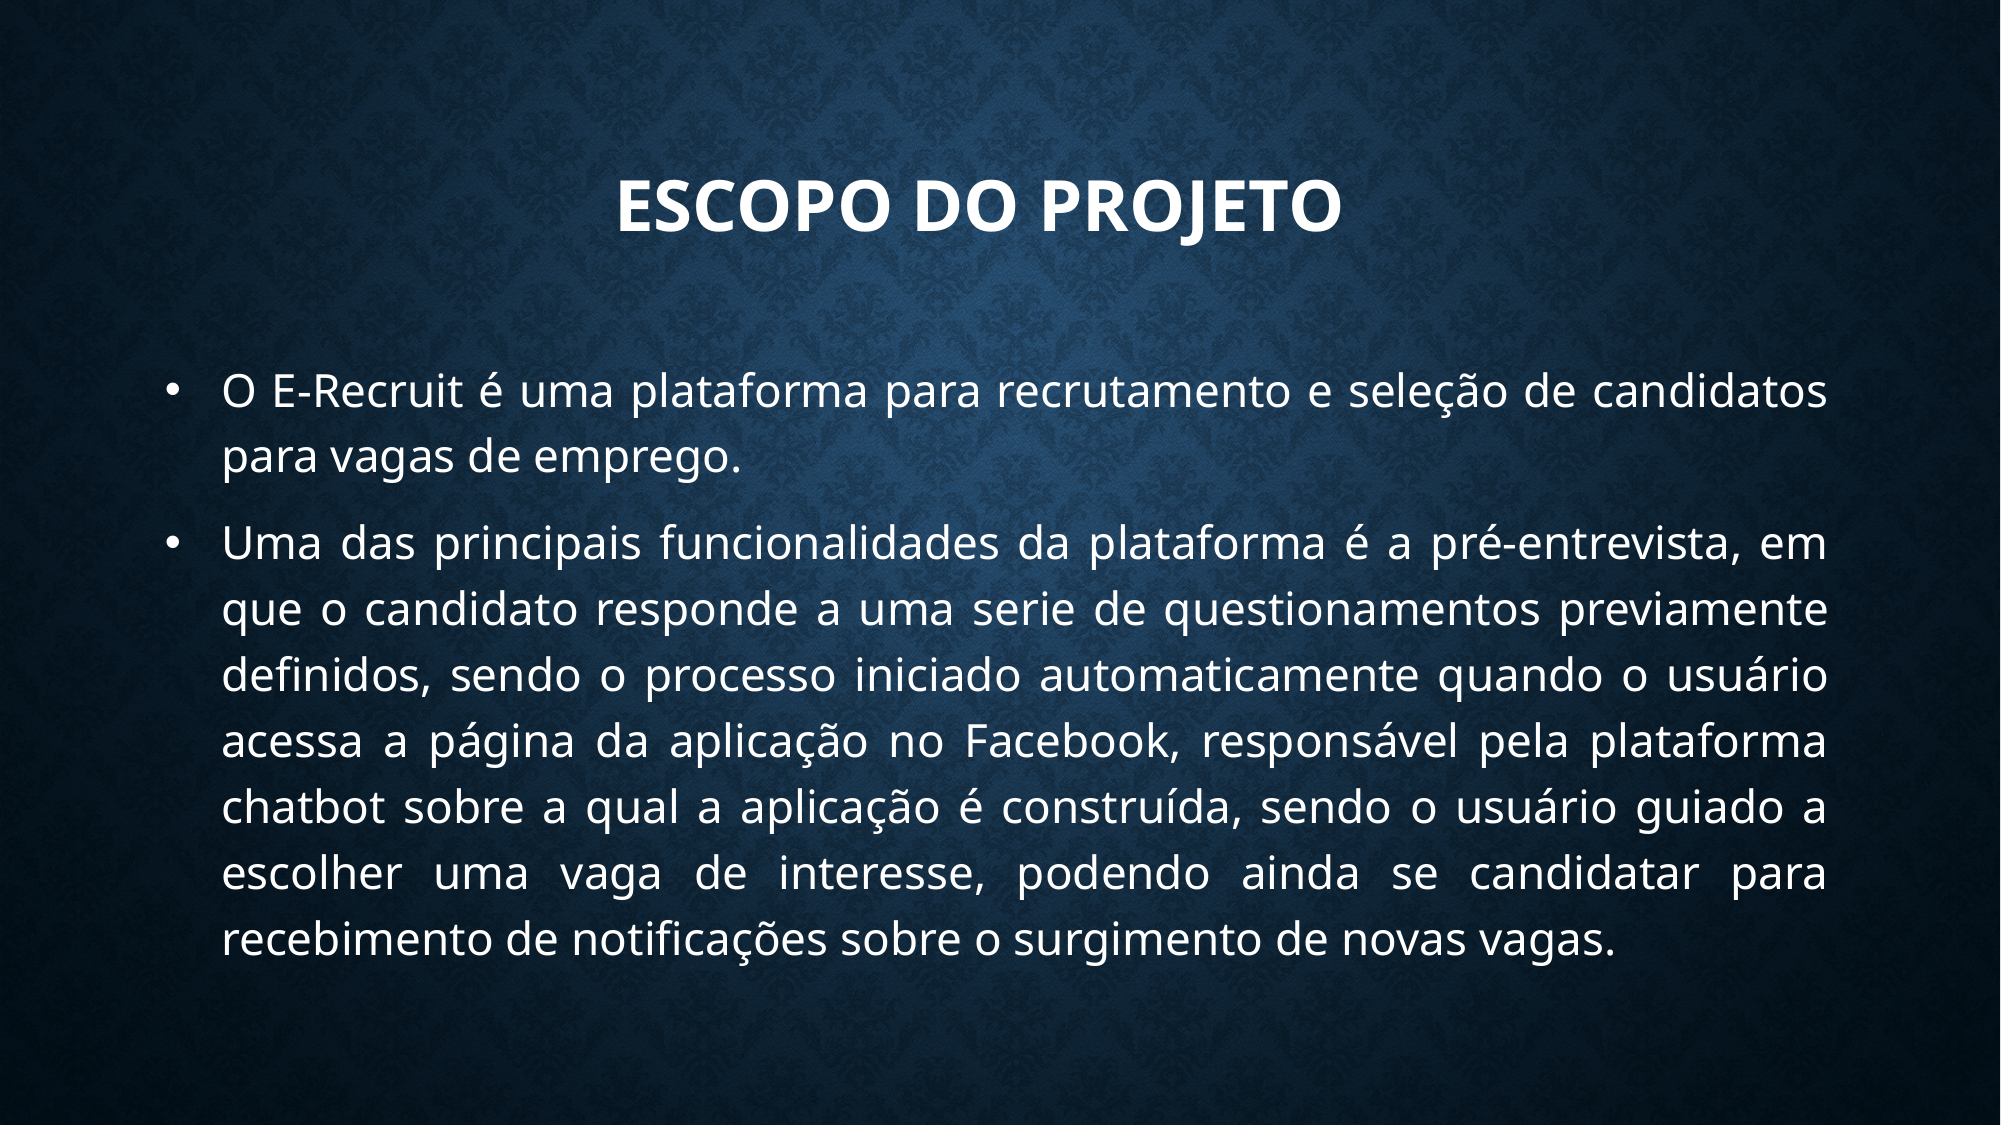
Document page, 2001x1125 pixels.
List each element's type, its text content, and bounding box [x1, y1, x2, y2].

title escopo do projeto [130, 99, 1829, 318]
list O E-Recruit é uma plataforma para recrutamento e seleção de candidatos para vagas de emprego. Uma das principais funcionalidades da plataforma é a pré-entrevista, em que o candidato responde a uma serie de questionamentos previamente definidos, sendo o processo iniciado automaticamente quando o usuário acessa a página da aplicação no Facebook, responsável pela plataforma chatbot sobre a qual a aplicação é construída, sendo o usuário guiado a escolher uma vaga de interesse, podendo ainda se candidatar para recebimento de notificações sobre o surgimento de novas vagas. [149, 342, 1845, 951]
